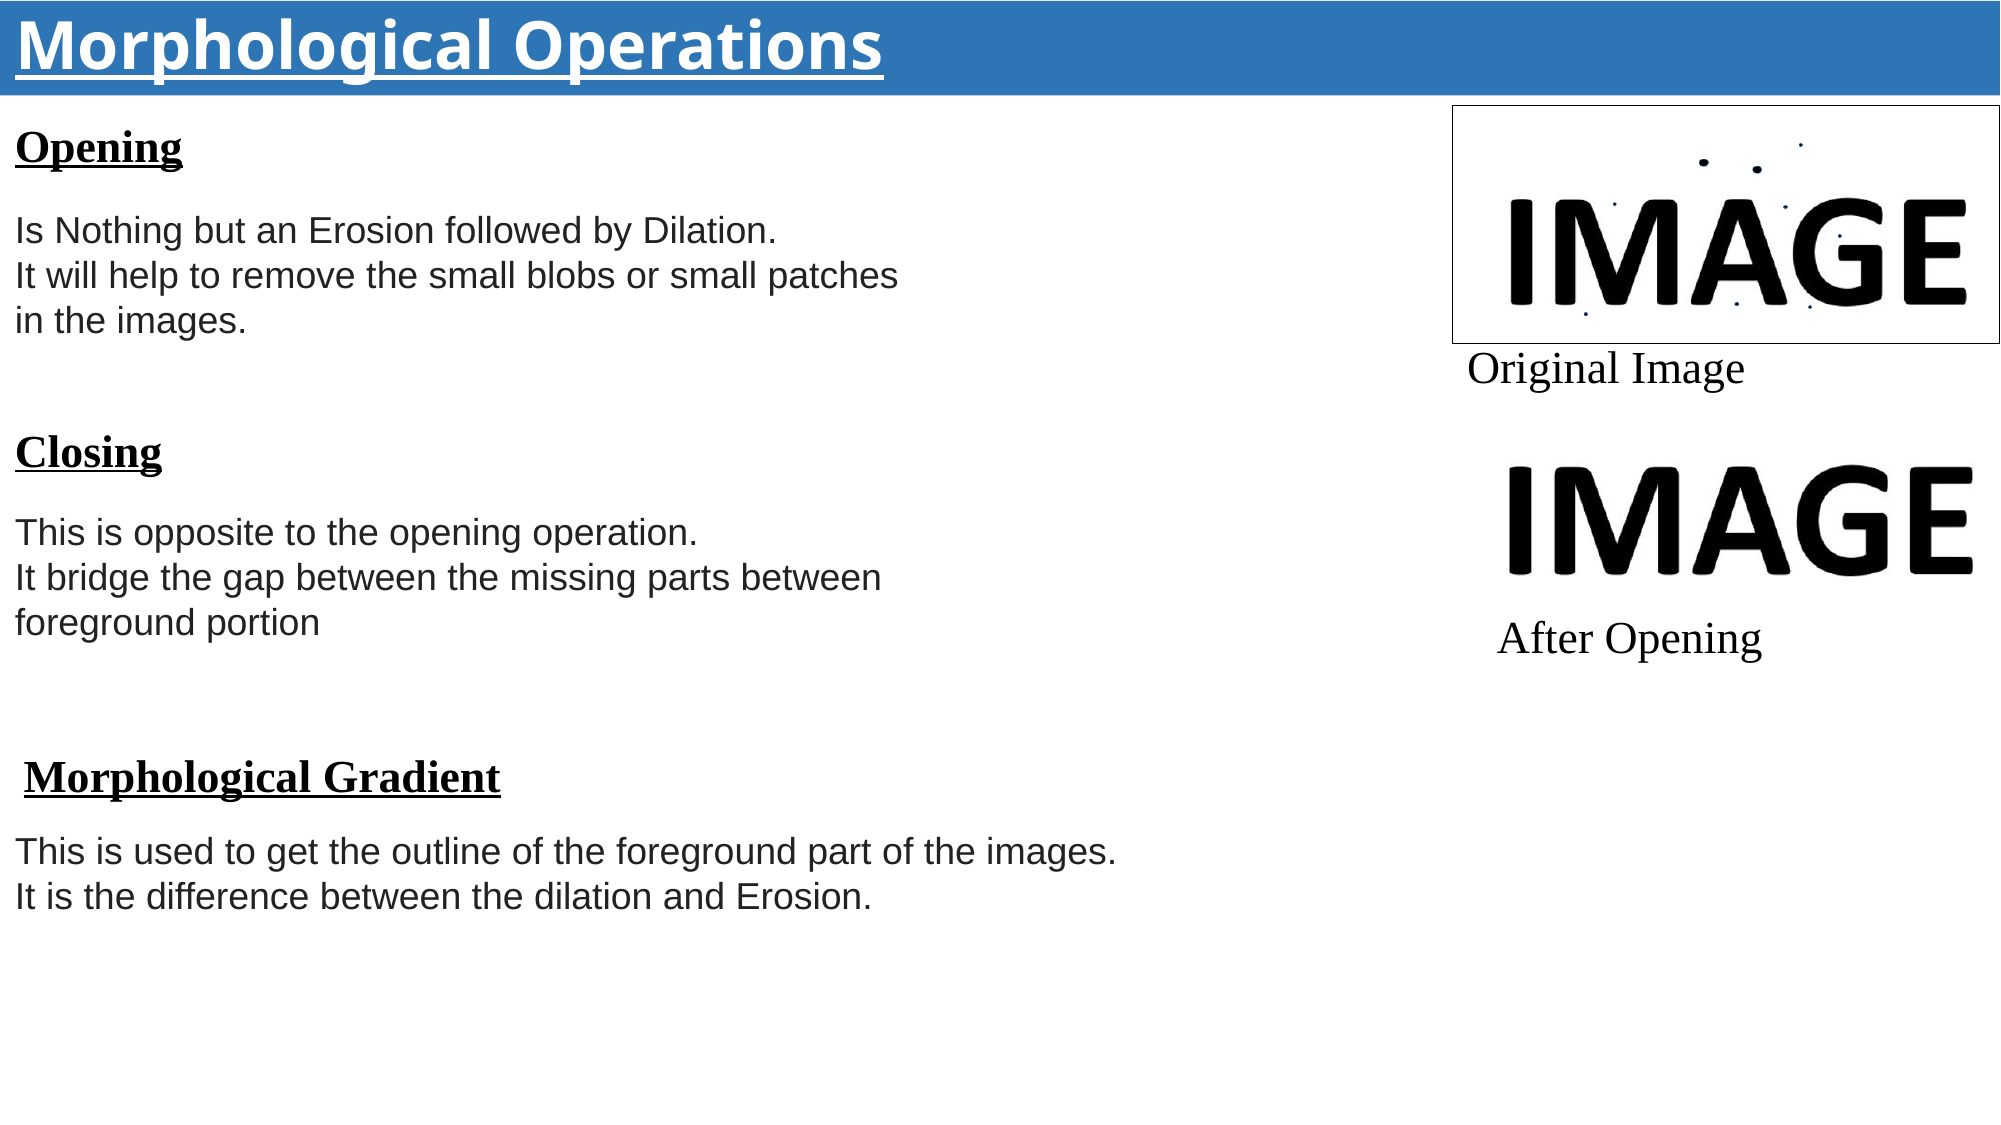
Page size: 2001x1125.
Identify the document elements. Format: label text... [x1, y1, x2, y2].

text_box Is Nothing but an Erosion followed by Dilation. It will help to remove the small blobs or small patches in the images. [0, 198, 947, 349]
text_box Original Image [1452, 344, 2000, 400]
text_box This is used to get the outline of the foreground part of the images. It is the difference between the dilation and Erosion. [0, 819, 1150, 925]
text_box Morphological Operations [0, 0, 2000, 96]
text_box Closing [0, 413, 693, 484]
picture [1452, 105, 2000, 344]
text_box This is opposite to the opening operation. It bridge the gap between the missing parts between foreground portion [0, 500, 992, 651]
picture [1482, 423, 2000, 601]
text_box After Opening [1482, 601, 2000, 671]
text_box Opening [0, 109, 693, 179]
text_box Morphological Gradient [8, 739, 701, 810]
